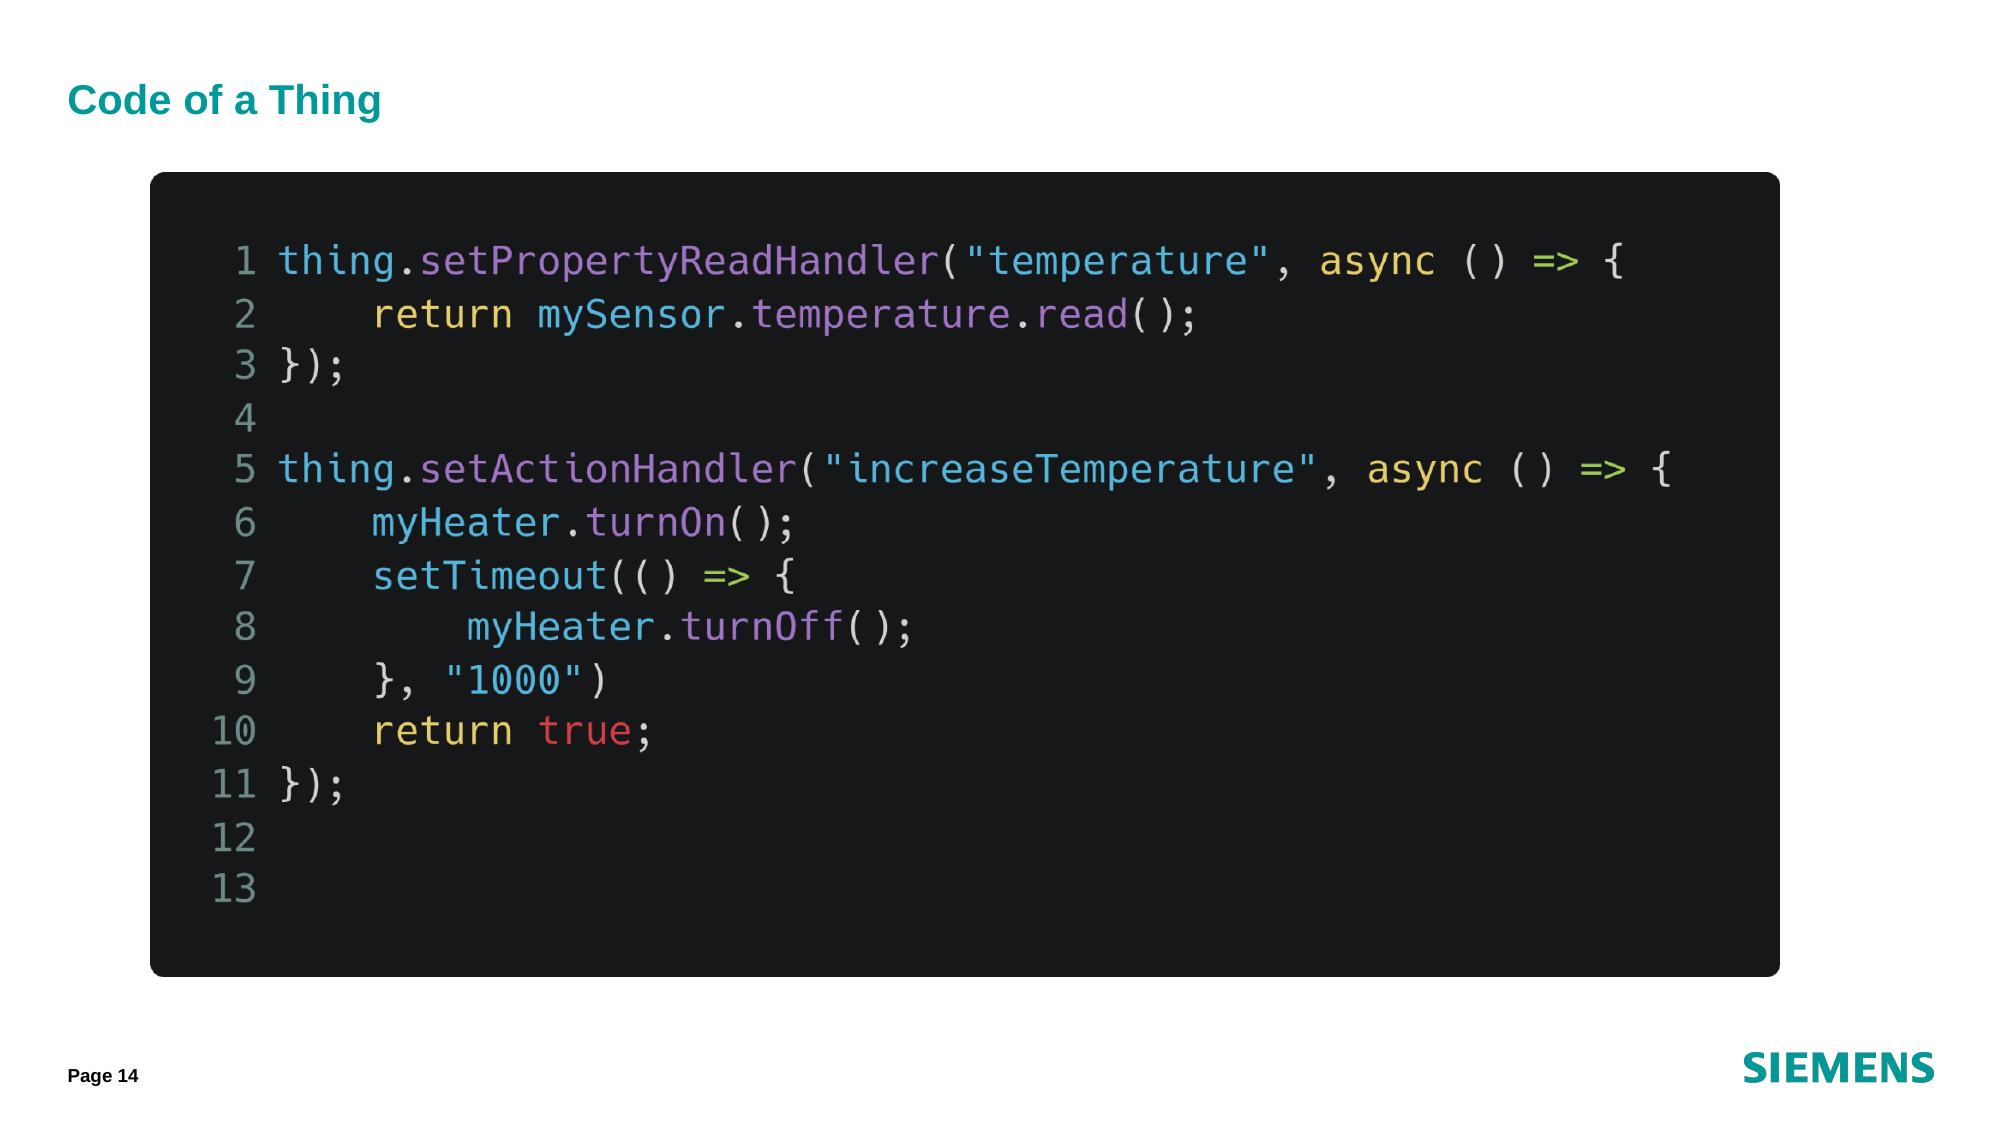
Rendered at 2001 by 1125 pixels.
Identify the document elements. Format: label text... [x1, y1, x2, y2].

title Code of a Thing [67, 78, 1686, 173]
slide_number Page 14 [67, 1035, 174, 1125]
picture [149, 172, 1780, 977]
picture [1744, 1052, 1934, 1083]
